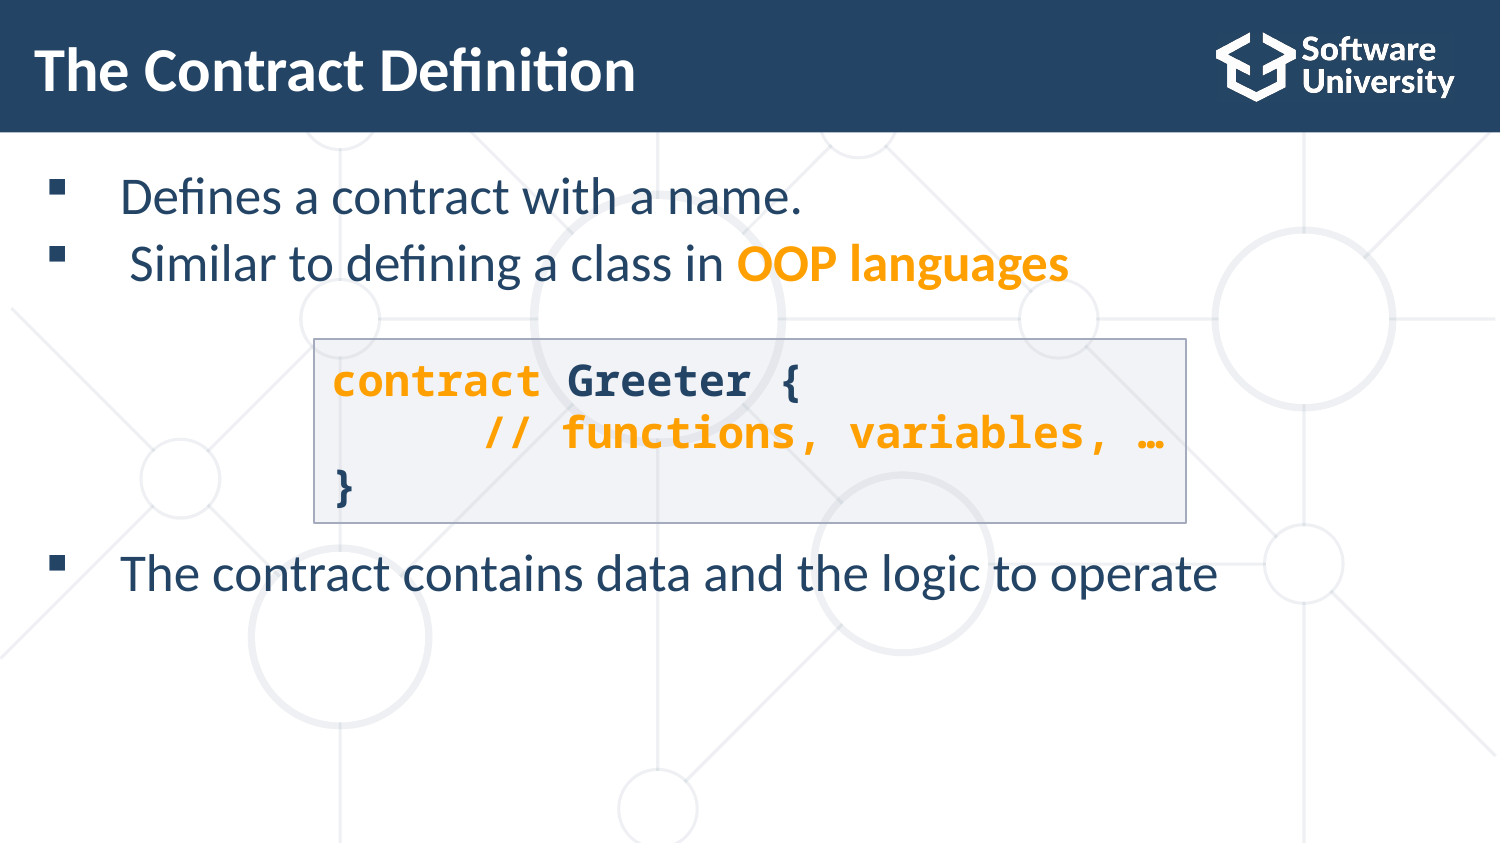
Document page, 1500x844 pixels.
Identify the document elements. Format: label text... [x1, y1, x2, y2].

text_box contract Greeter { // functions, variables, … } [313, 339, 1186, 524]
list Defines a contract with a name. Similar to defining a class in OOP languages The contract contains data and the logic to operate [23, 147, 1477, 786]
picture [1216, 32, 1455, 102]
title The Contract Definition [23, 12, 1193, 121]
